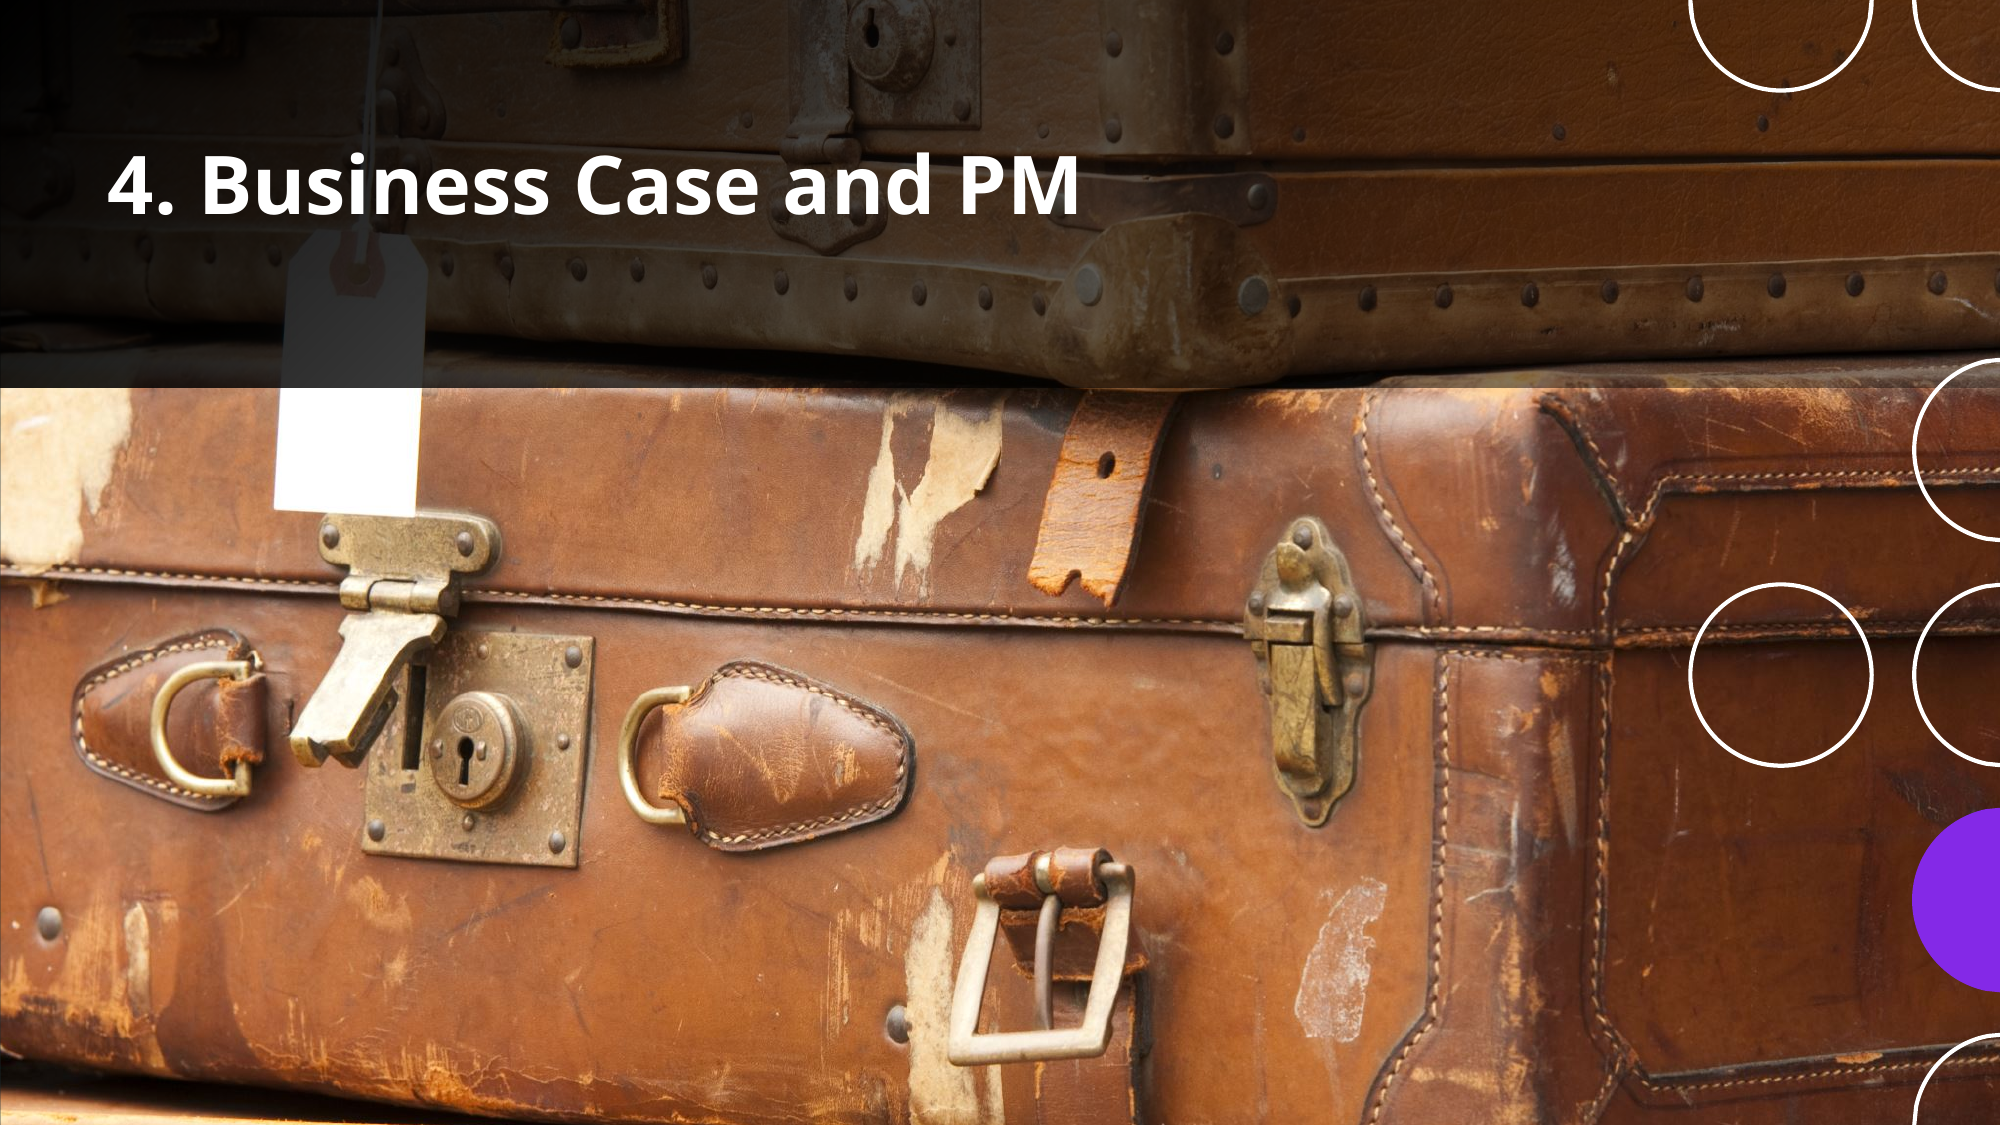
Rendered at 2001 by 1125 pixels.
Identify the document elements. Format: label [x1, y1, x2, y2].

picture [0, 0, 1688, 1125]
text_box [1688, 0, 2000, 1125]
